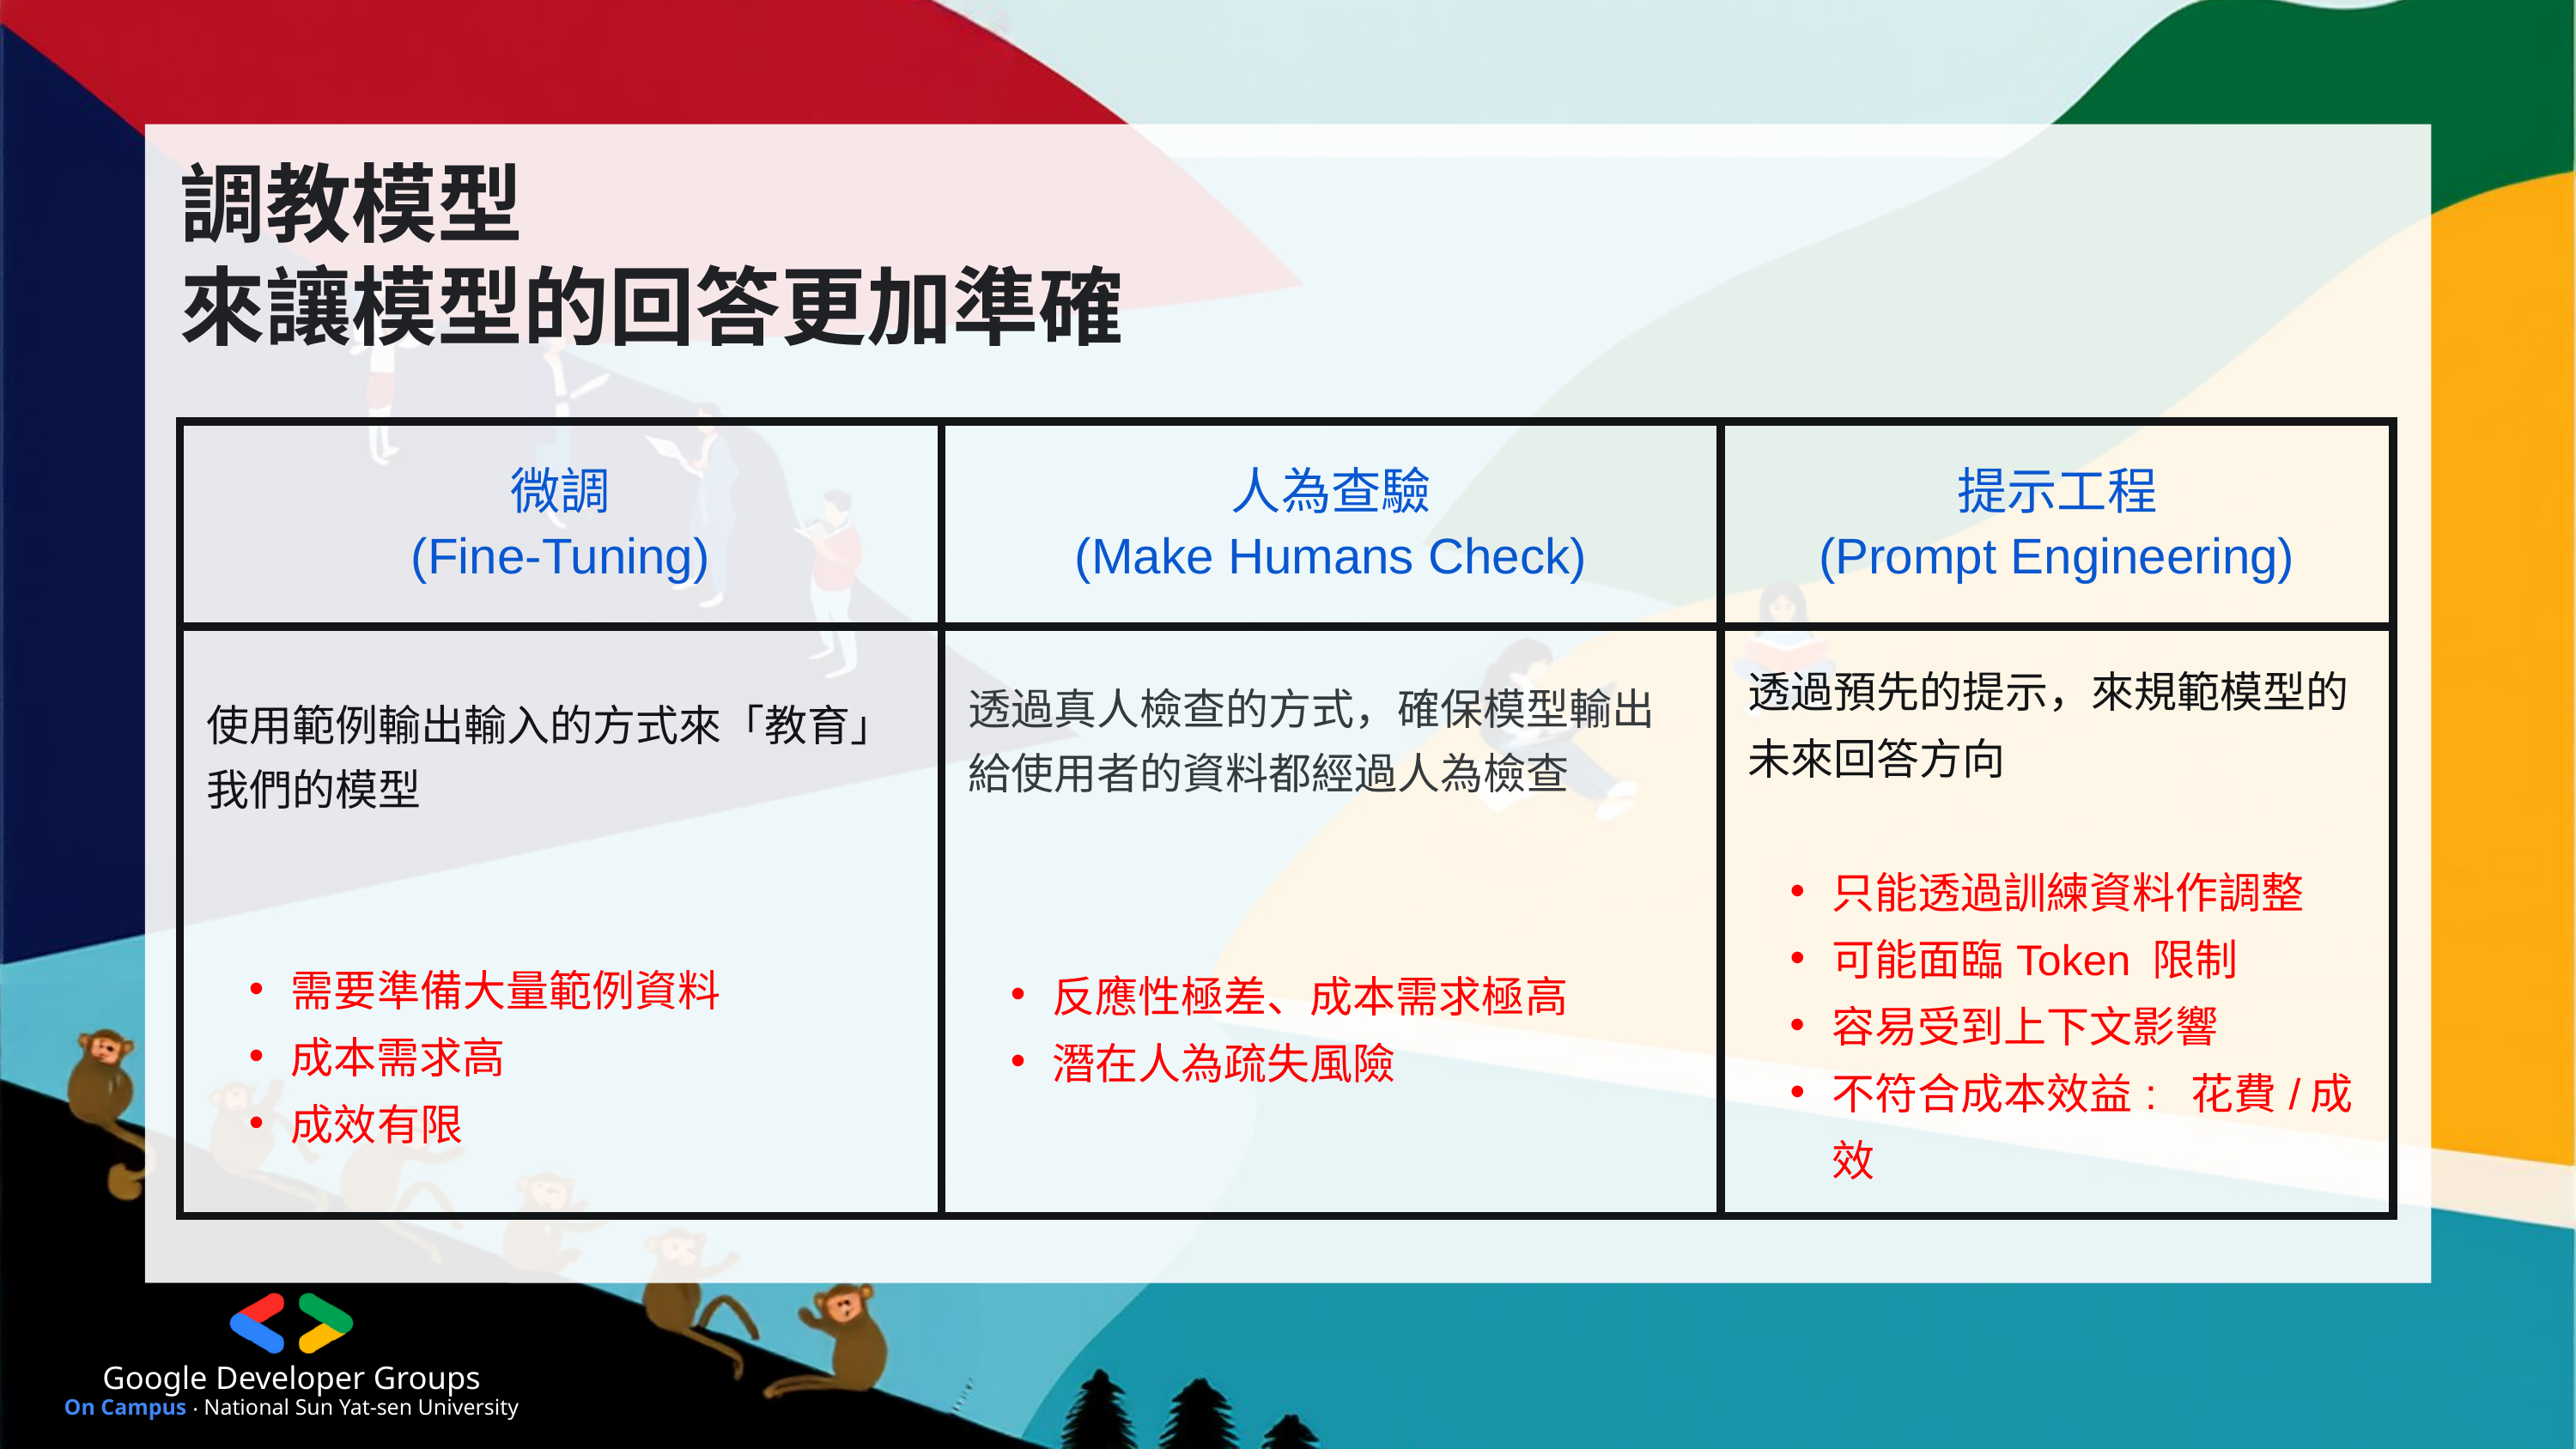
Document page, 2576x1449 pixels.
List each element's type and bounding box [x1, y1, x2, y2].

text_box [0, 0, 2576, 1449]
text_box [11, 1282, 572, 1421]
text_box [144, 124, 2432, 1283]
